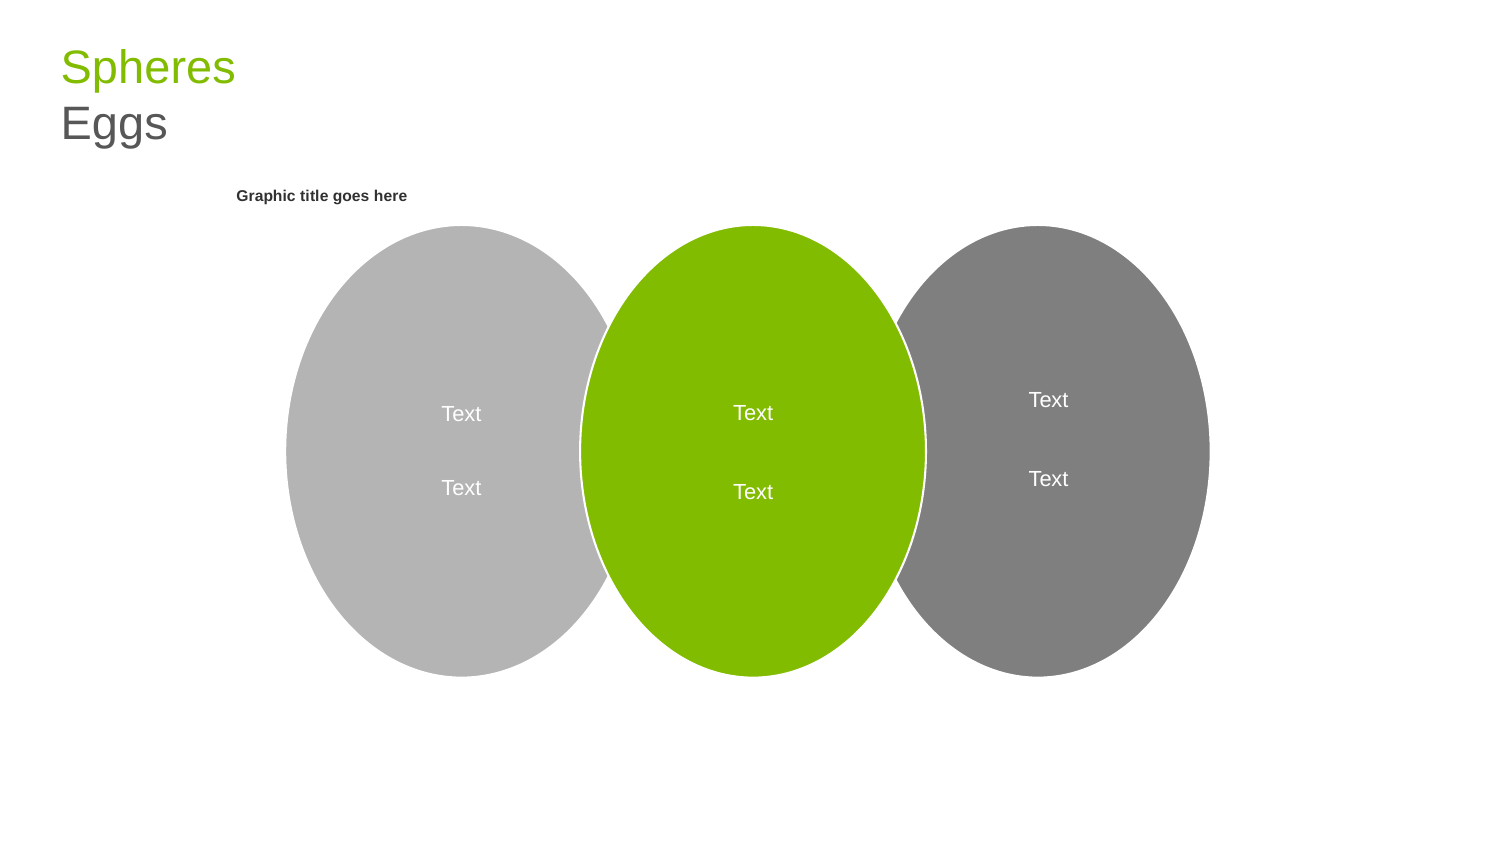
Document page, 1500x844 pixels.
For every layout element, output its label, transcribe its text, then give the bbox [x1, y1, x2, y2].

text_box Text Text [580, 224, 926, 678]
text_box Text Text [285, 224, 609, 678]
text_box Text Text [896, 224, 1211, 678]
title Spheres Eggs [60, 36, 1437, 95]
text_box Graphic title goes here [236, 185, 417, 205]
